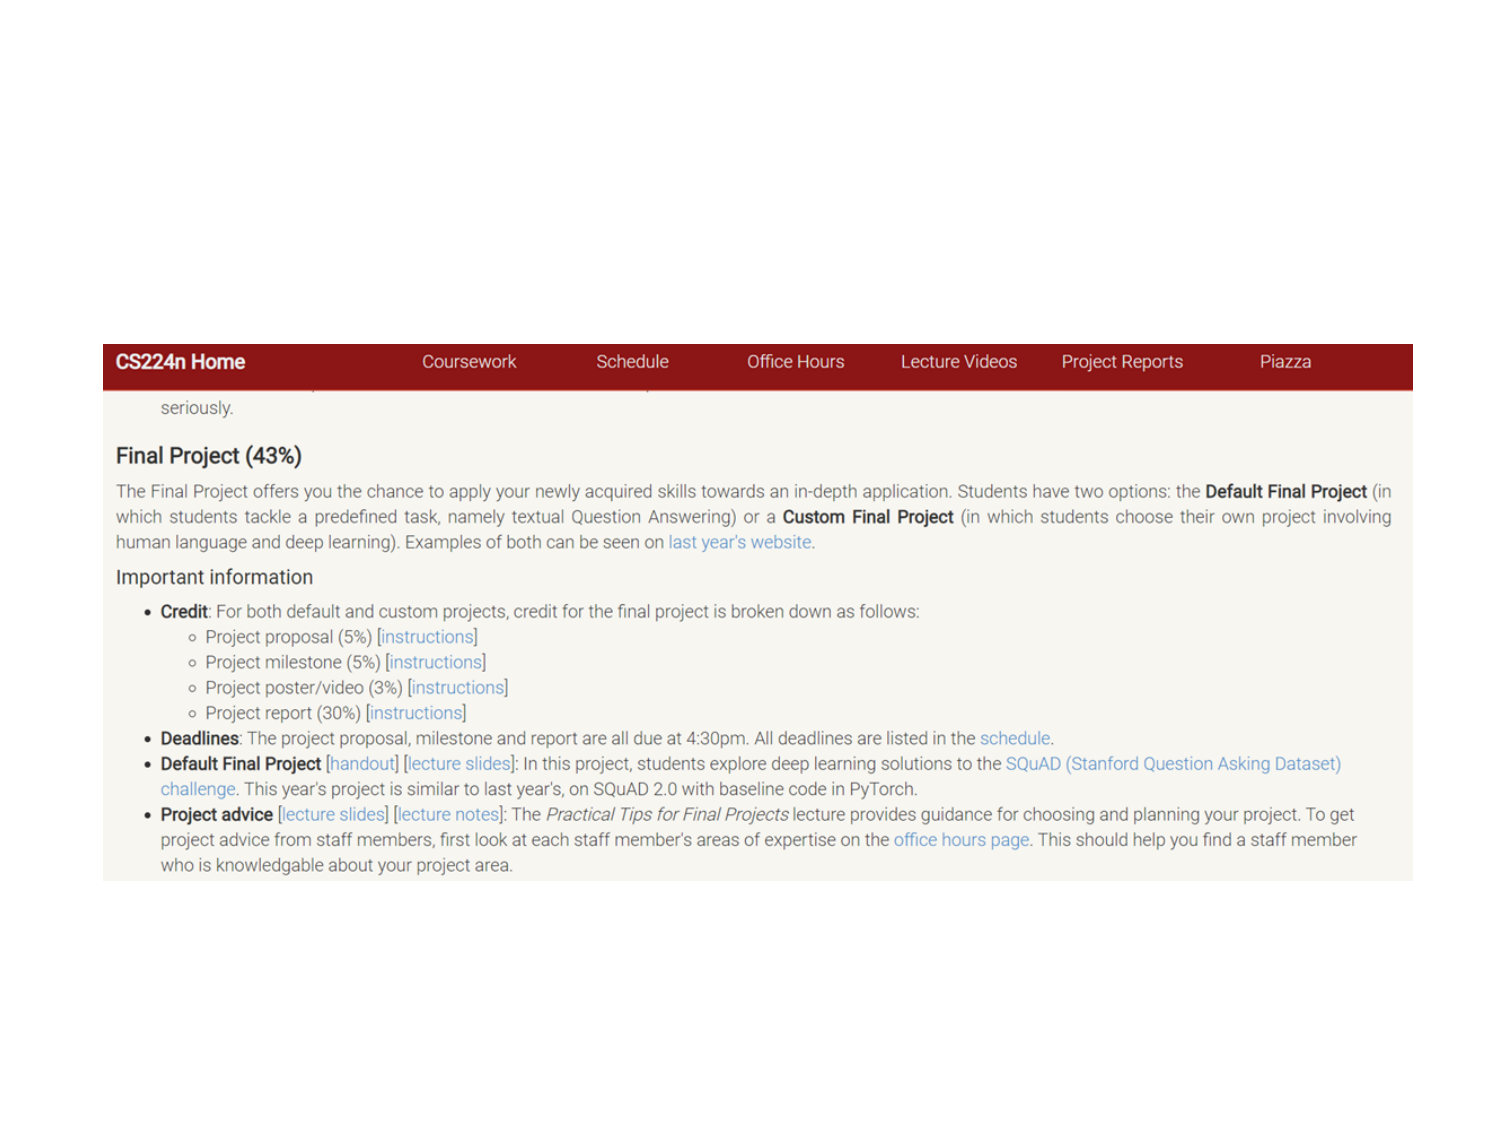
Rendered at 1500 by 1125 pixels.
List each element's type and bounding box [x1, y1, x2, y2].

list [103, 344, 1413, 881]
